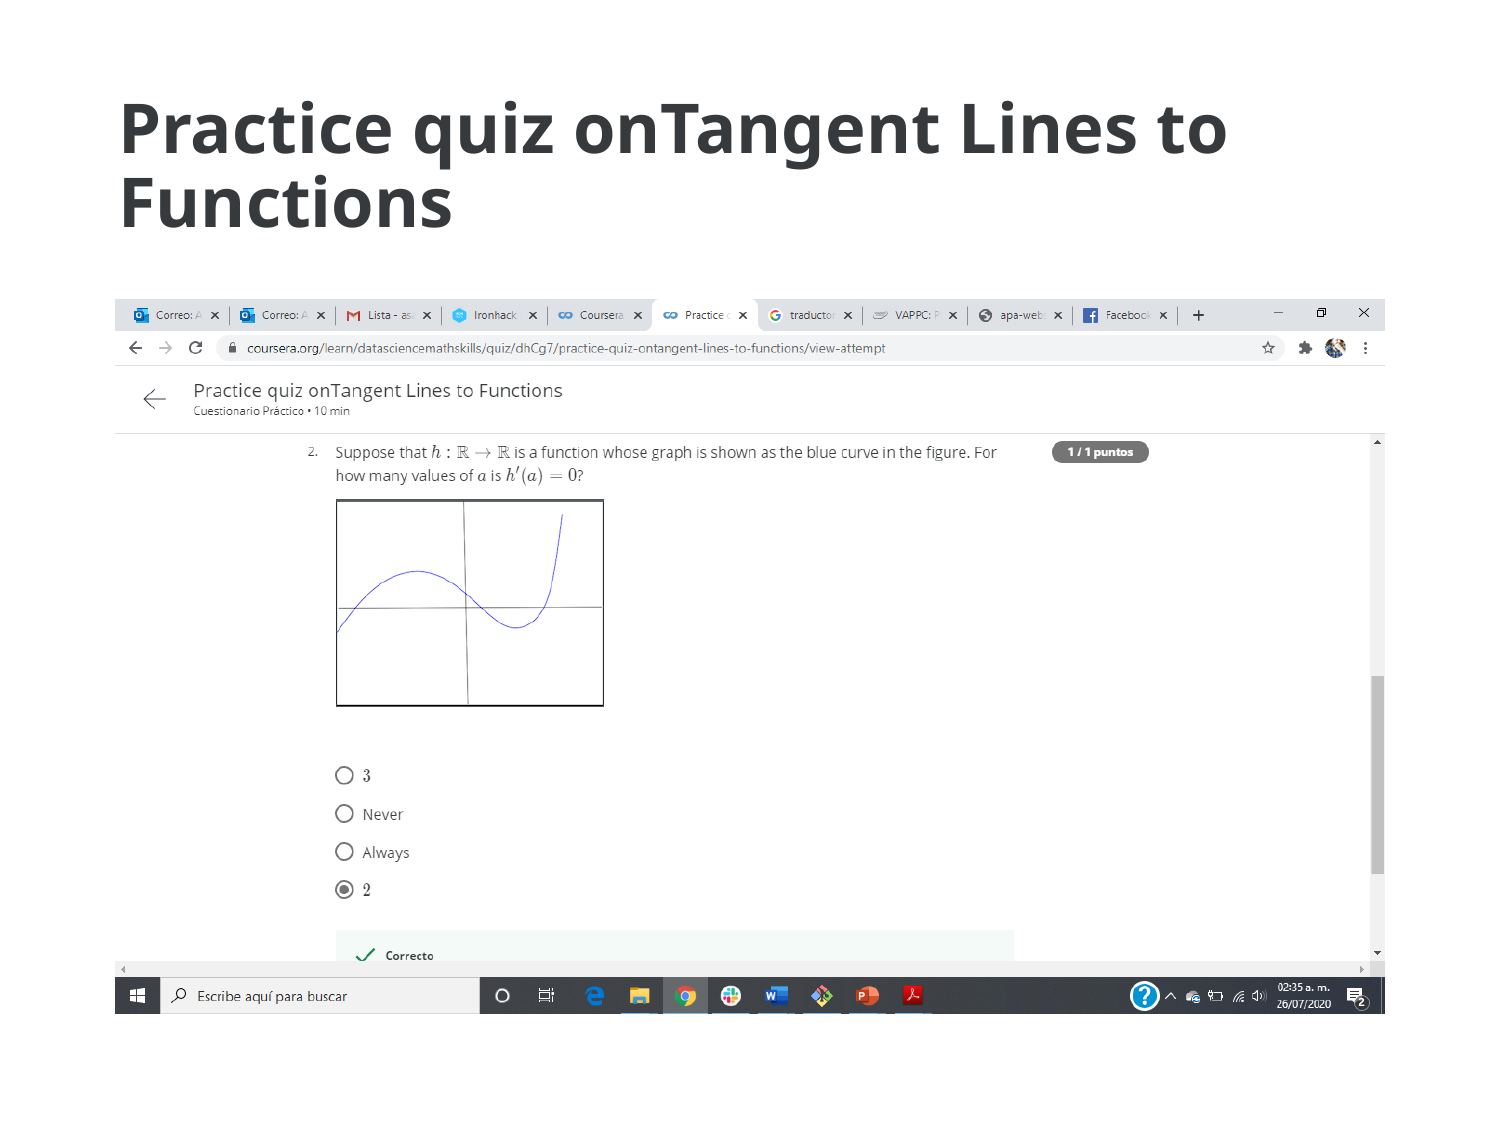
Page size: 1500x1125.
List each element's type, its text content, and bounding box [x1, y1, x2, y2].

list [115, 299, 1385, 1014]
title Practice quiz onTangent Lines to Functions [103, 59, 1397, 278]
